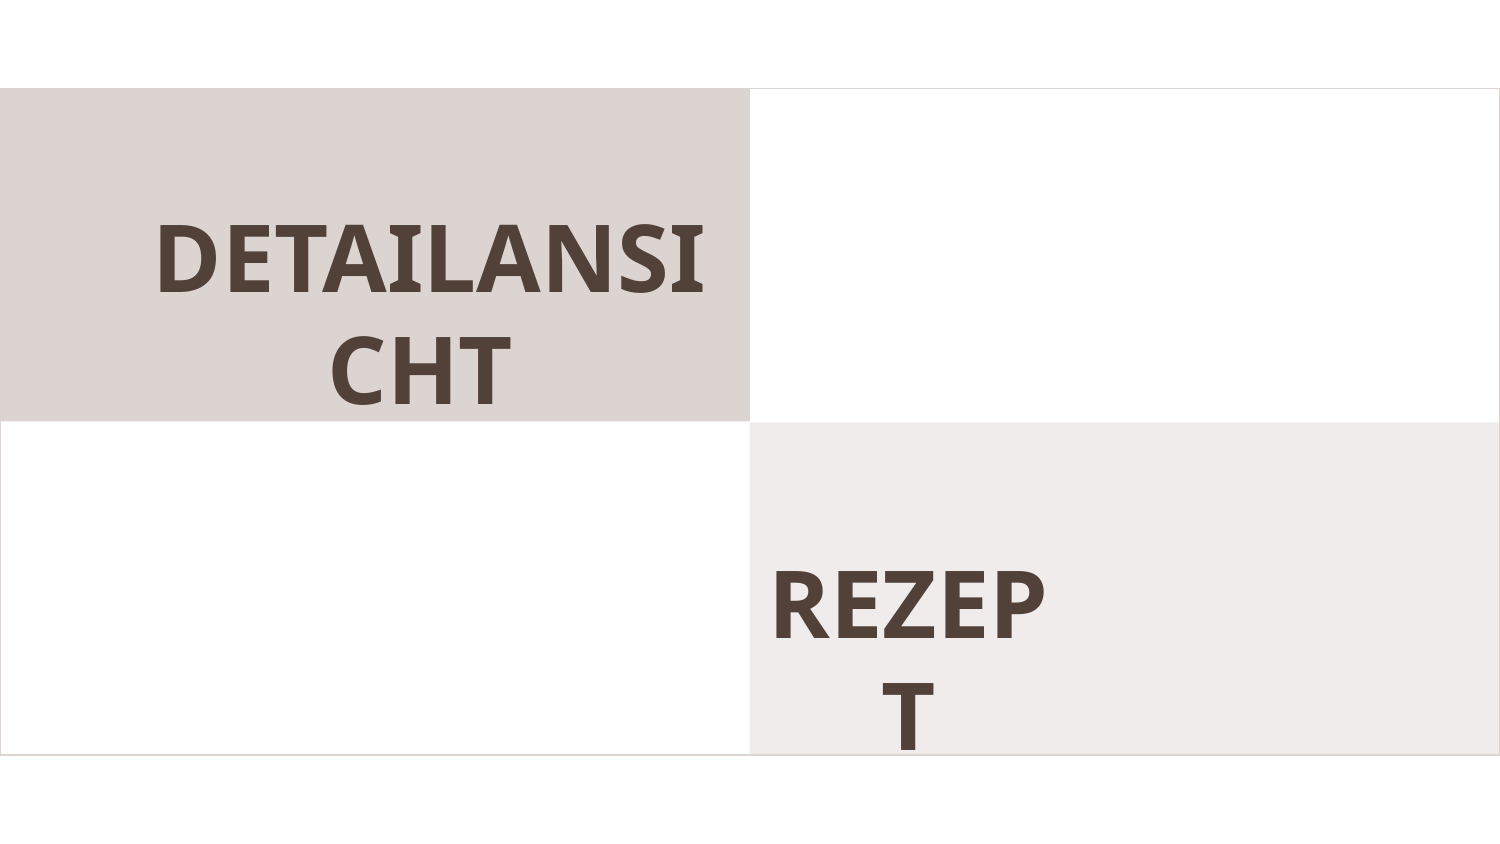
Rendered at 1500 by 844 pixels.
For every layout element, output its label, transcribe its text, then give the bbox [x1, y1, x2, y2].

title DETAILANSICHT [109, 183, 750, 315]
title REZEPT [750, 529, 1068, 661]
